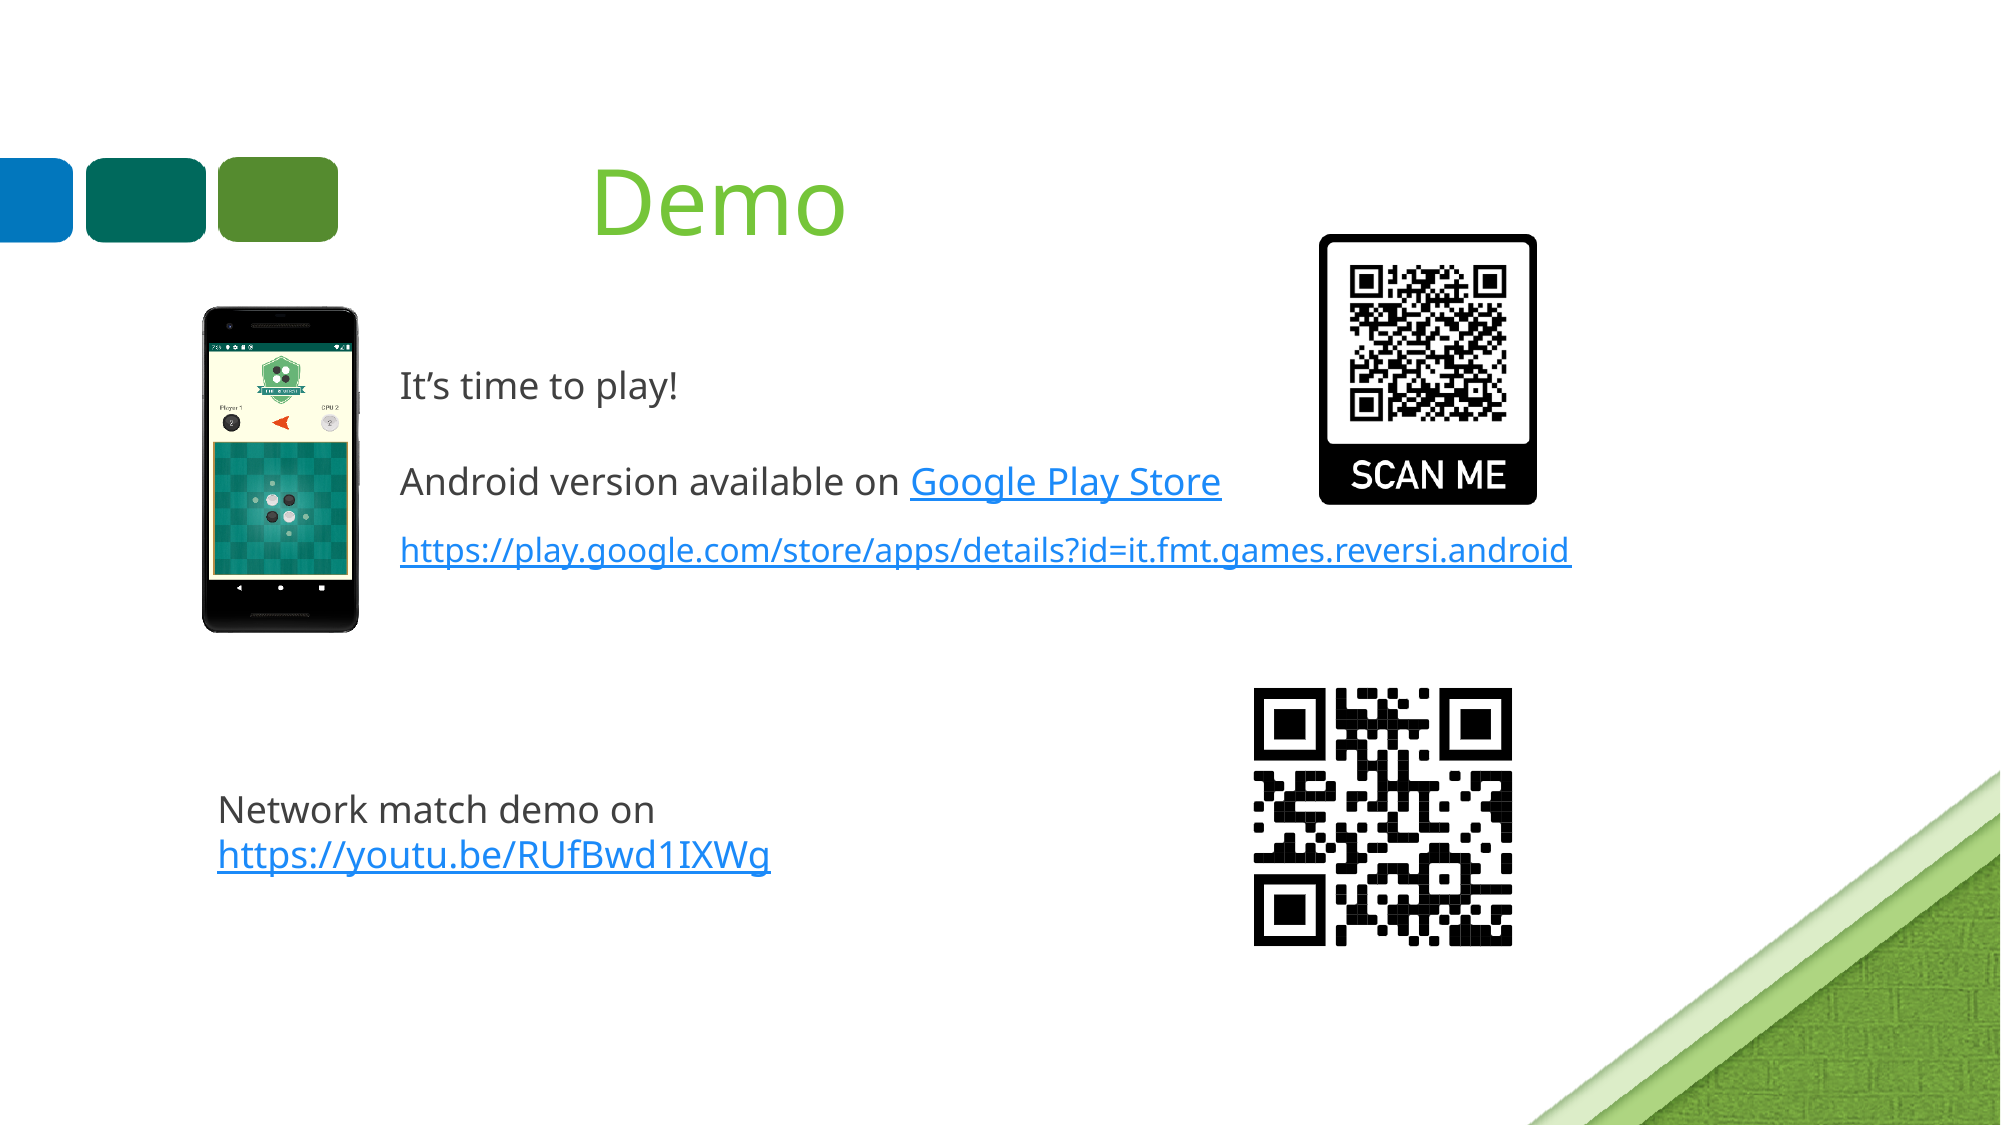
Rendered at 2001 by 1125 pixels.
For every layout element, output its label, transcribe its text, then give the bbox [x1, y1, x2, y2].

picture [0, 0, 2001, 1125]
title Demo [574, 97, 1733, 315]
text_box Network match demo on https://youtu.be/RUfBwd1IXWg [202, 778, 1203, 889]
text_box Android version available on Google Play Store https://play.google.com/store/apps/details?id=it.fmt.games.reversi.android [384, 450, 1646, 664]
text_box It’s time to play! [384, 354, 734, 450]
